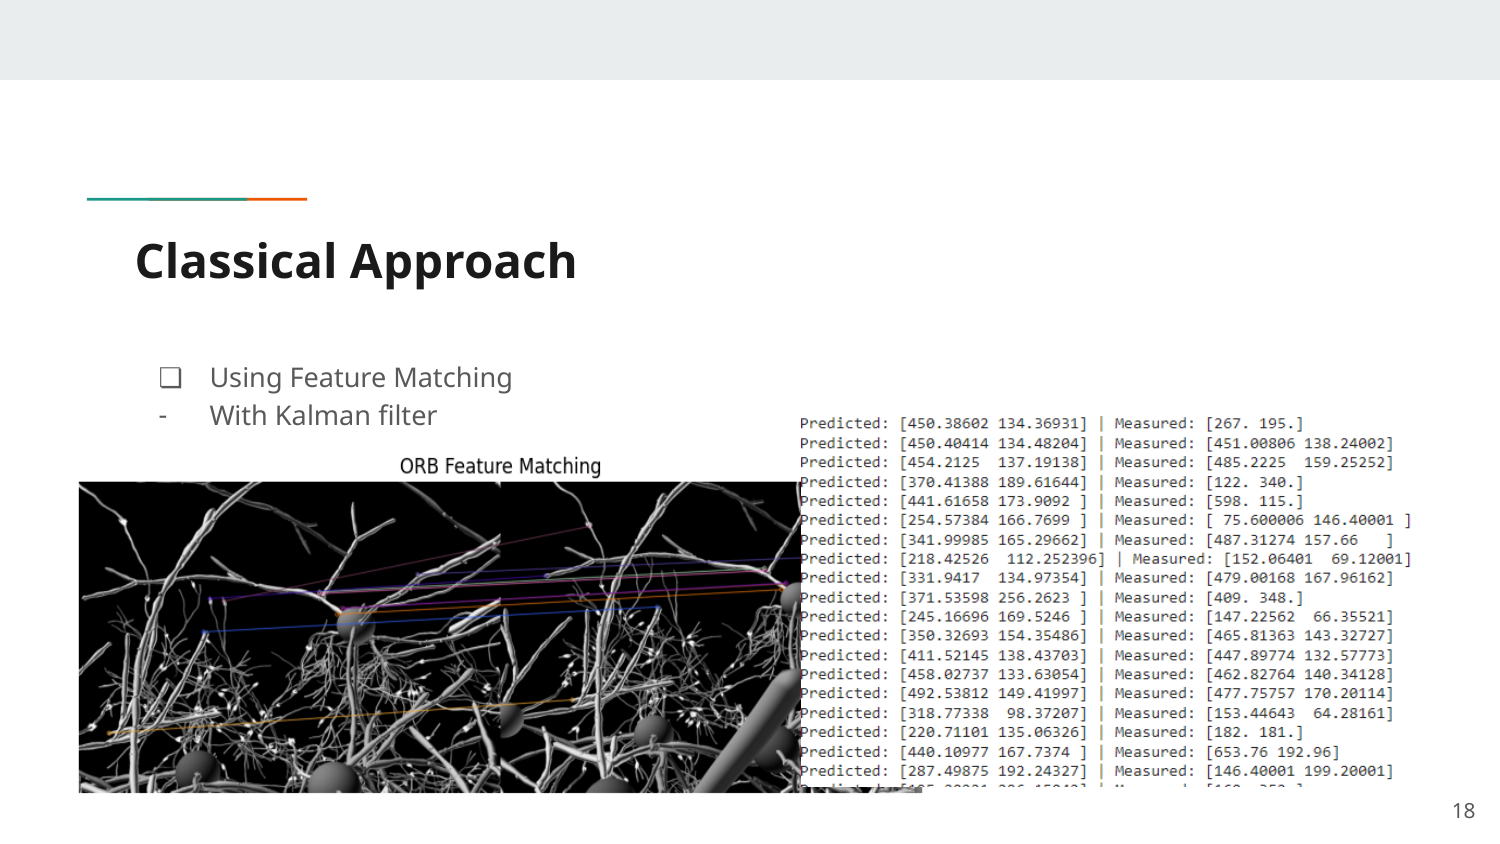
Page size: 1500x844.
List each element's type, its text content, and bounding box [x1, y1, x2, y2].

title Classical Approach [119, 216, 1381, 305]
list Using Feature Matching With Kalman filter [119, 341, 1381, 443]
picture [68, 415, 1463, 806]
slide_number ‹#› [1400, 779, 1491, 844]
